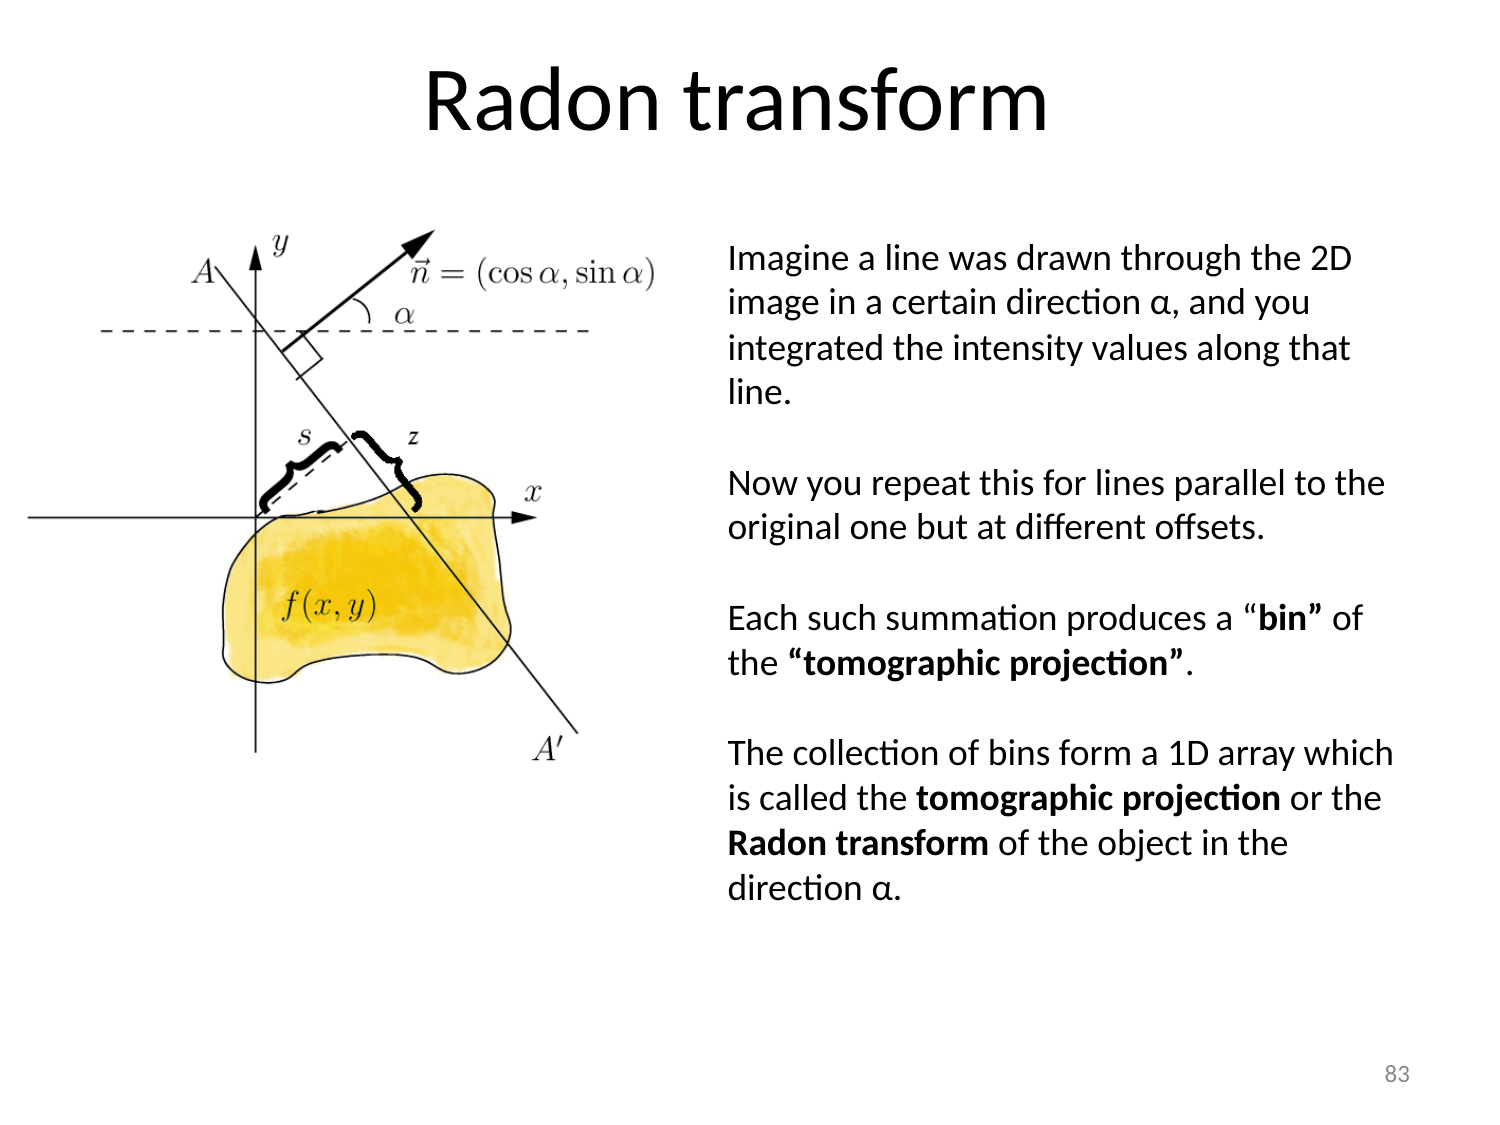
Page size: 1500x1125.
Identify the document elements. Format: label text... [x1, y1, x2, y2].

picture [24, 212, 660, 776]
title Radon transform [62, 0, 1413, 188]
text_box Imagine a line was drawn through the 2D image in a certain direction α, and you integrated the intensity values along that line. Now you repeat this for lines parallel to the original one but at different offsets. Each such summation produces a “bin” of the “tomographic projection”. The collection of bins form a 1D array which is called the tomographic projection or the Radon transform of the object in the direction α. [712, 224, 1438, 915]
slide_number ‹#› [1074, 1042, 1425, 1103]
